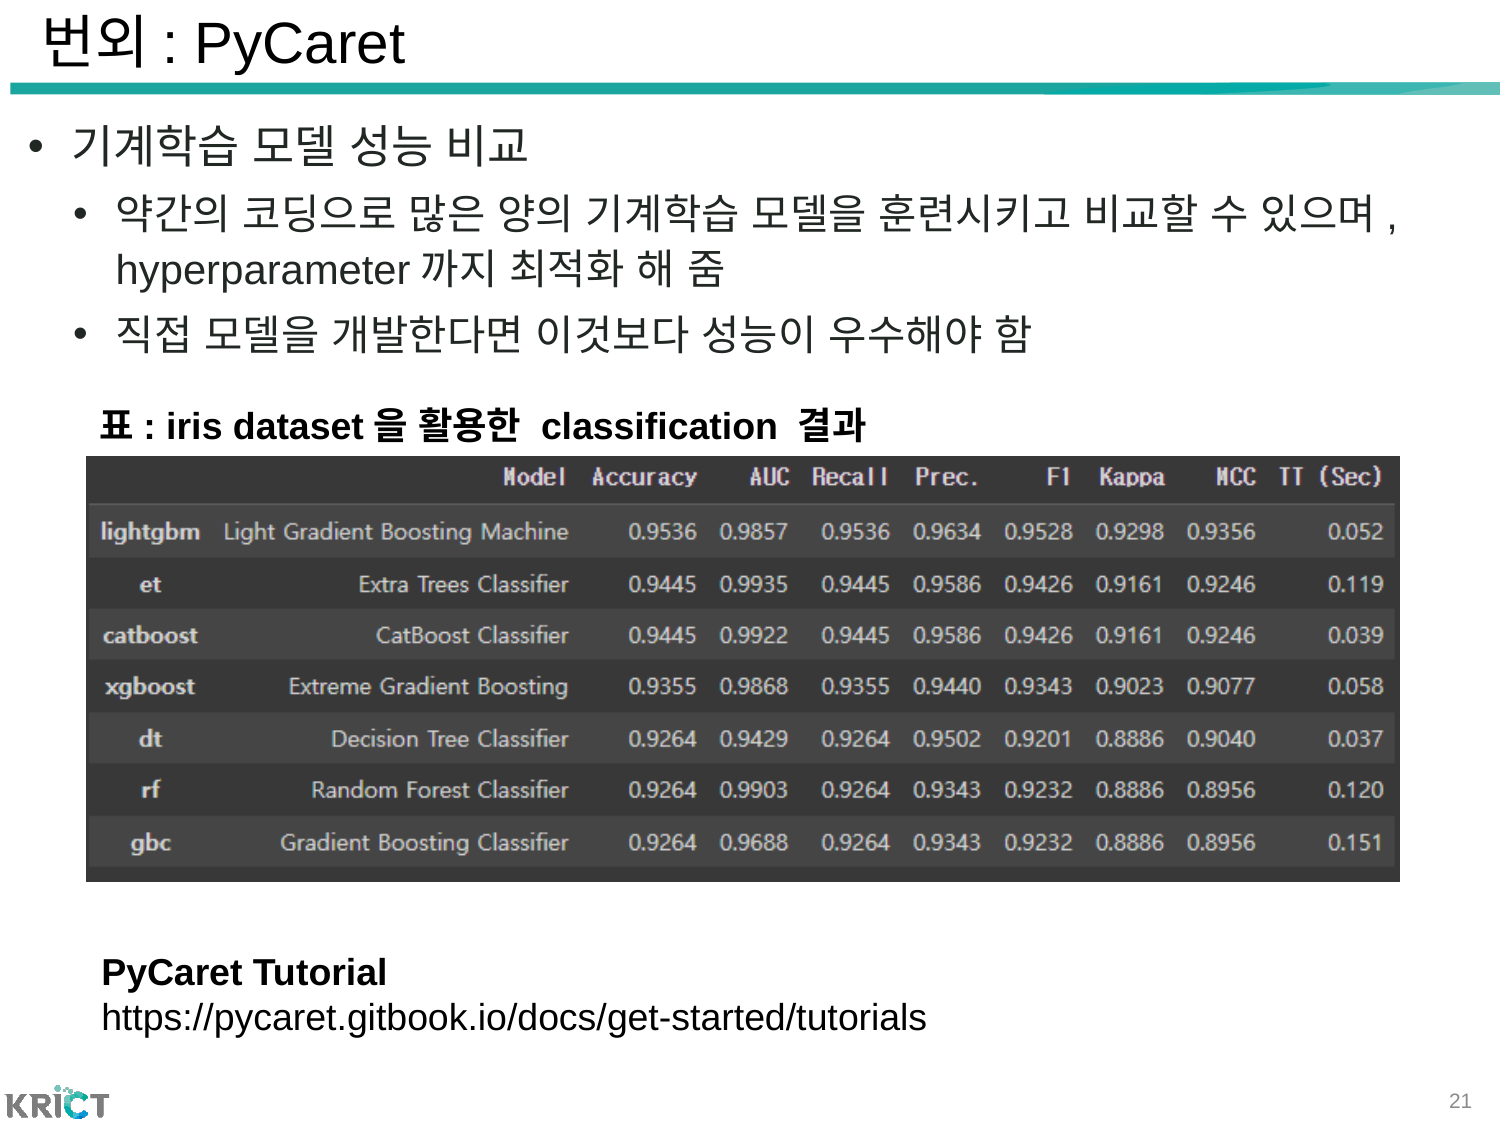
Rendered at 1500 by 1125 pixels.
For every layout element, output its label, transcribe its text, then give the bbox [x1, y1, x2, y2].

picture [4, 1085, 110, 1121]
text_box PyCaret Tutorial https://pycaret.gitbook.io/docs/get-started/tutorials [86, 940, 965, 1046]
list 기계학습 모델 성능 비교 약간의 코딩으로 많은 양의 기계학습 모델을 훈련시키고 비교할 수 있으며, hyperparameter까지 최적화 해 줌 직접 모델을 개발한다면 이것보다 성능이 우수해야 함 [12, 104, 1488, 1068]
slide_number 21 [1149, 1085, 1488, 1116]
title 번외: PyCaret [26, 5, 1460, 83]
picture [86, 456, 1400, 882]
text_box 표: iris dataset을 활용한 classification 결과 [85, 394, 882, 455]
